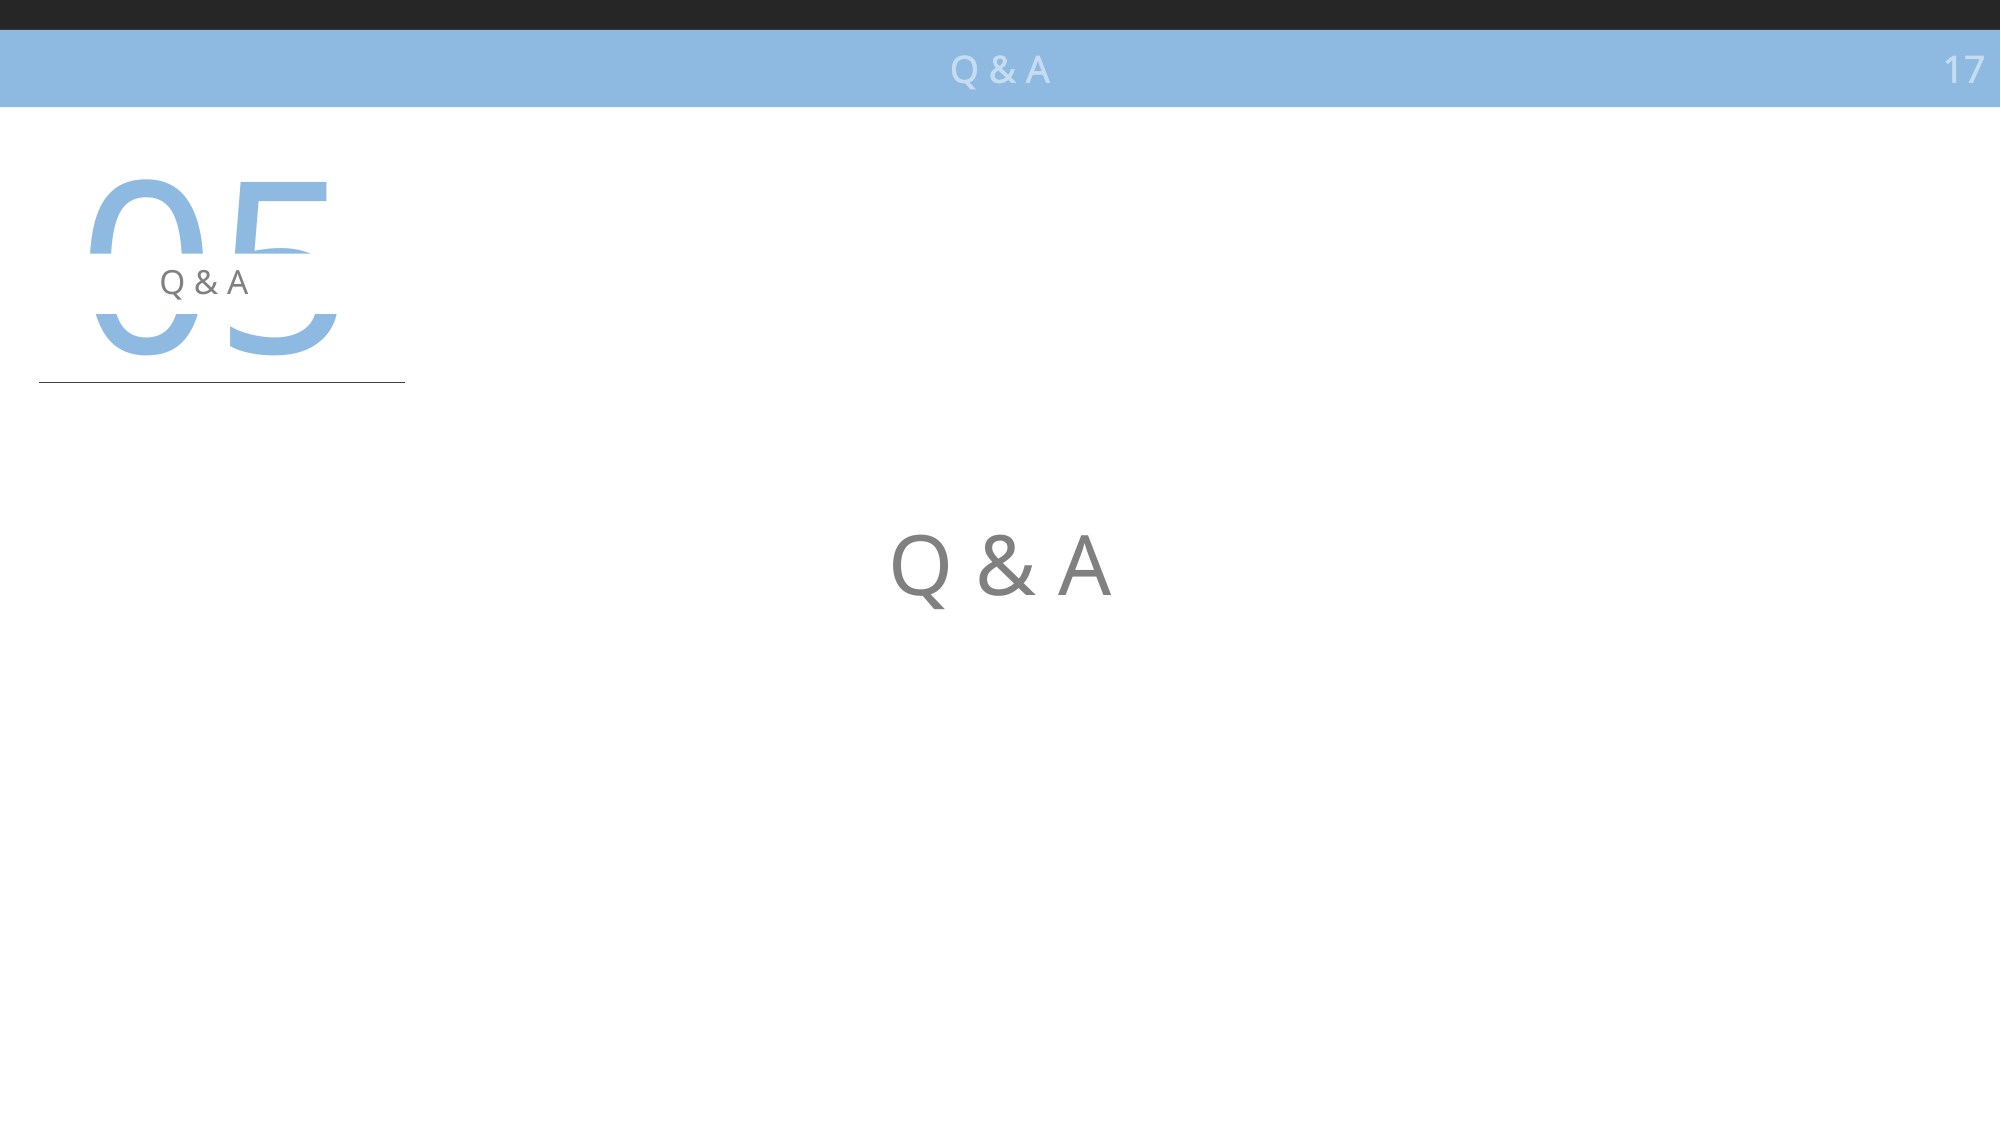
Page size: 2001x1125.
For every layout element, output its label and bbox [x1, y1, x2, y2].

text_box [0, 0, 2000, 413]
text_box [812, 504, 1188, 620]
